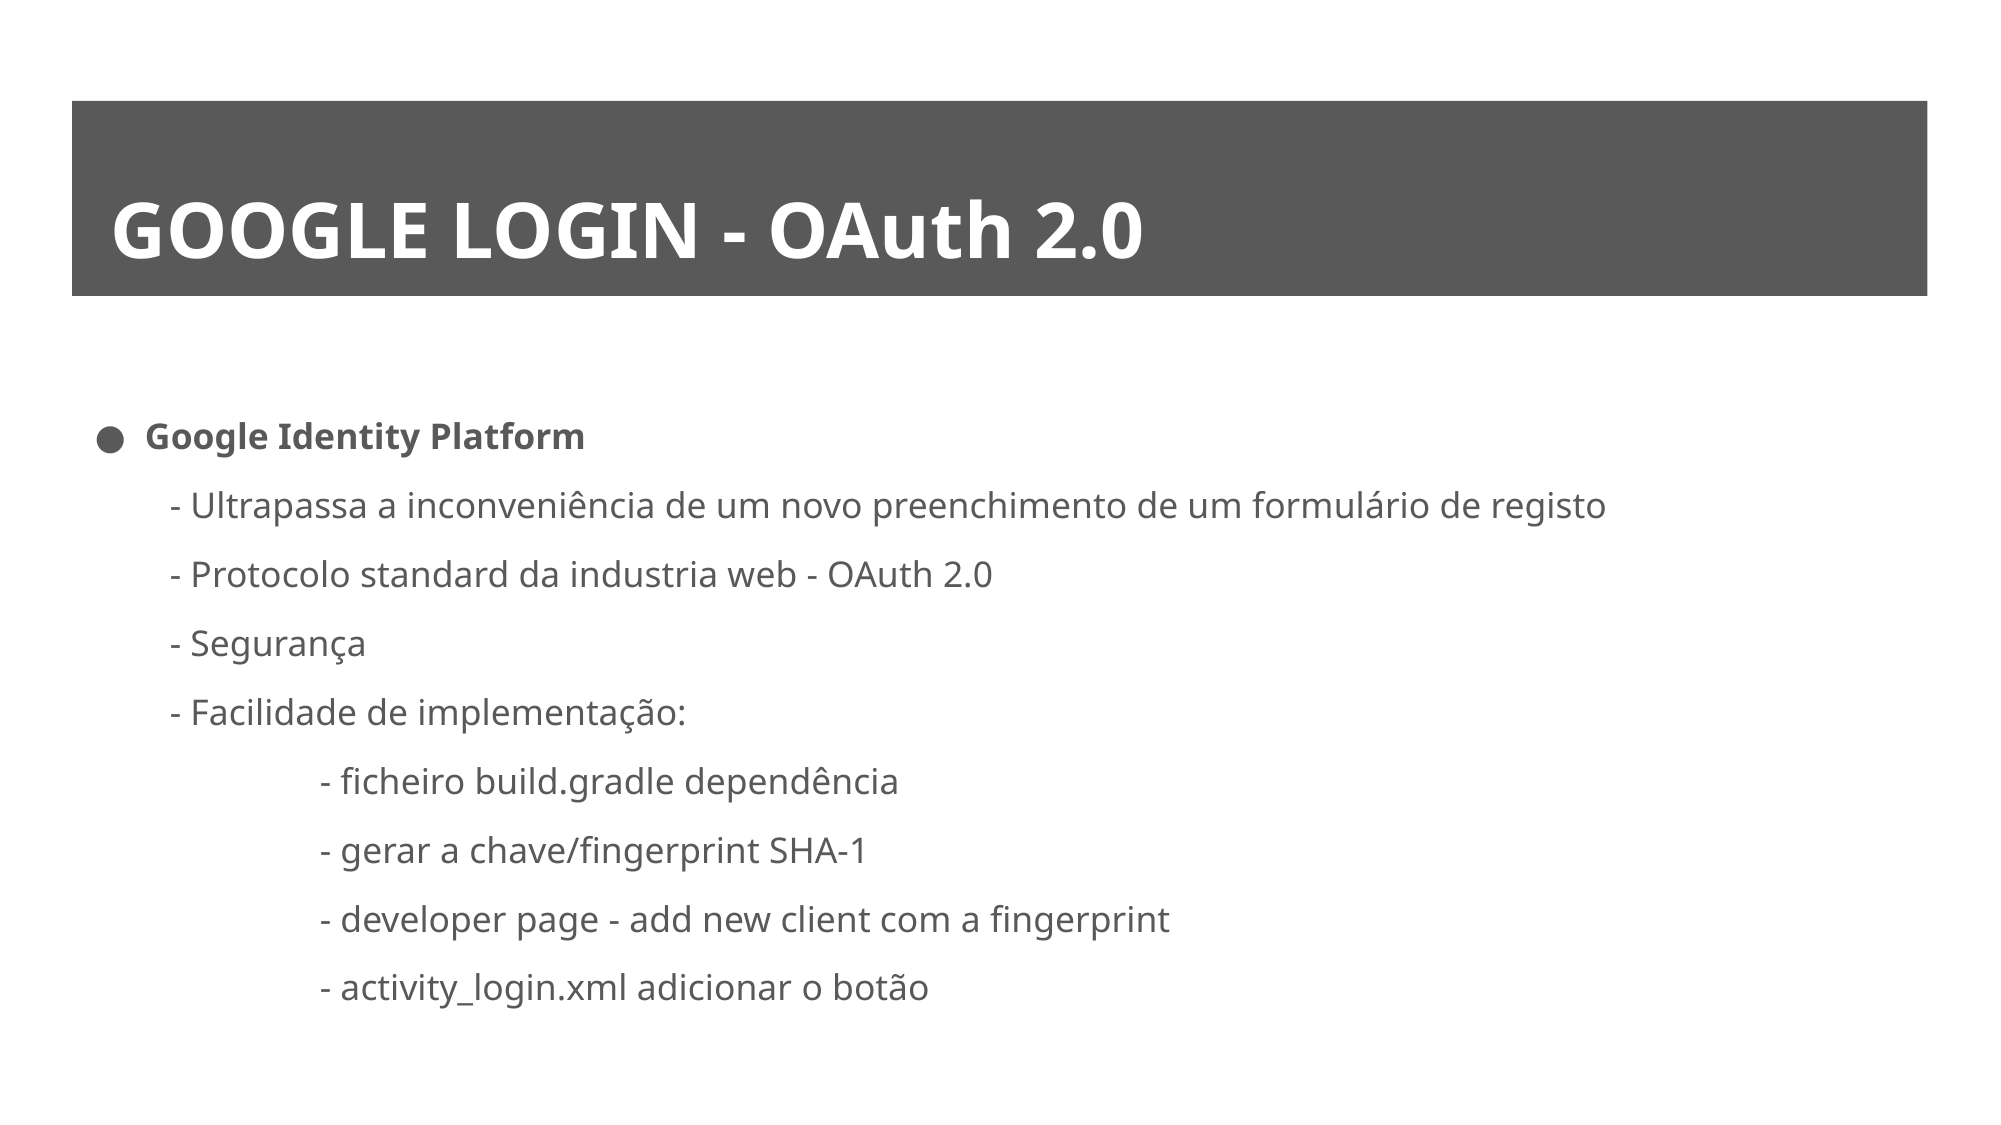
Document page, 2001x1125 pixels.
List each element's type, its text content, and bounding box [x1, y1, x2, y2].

title GOOGLE LOGIN - OAuth 2.0 [95, 115, 1905, 282]
text_box Google Identity Platform - Ultrapassa a inconveniência de um novo preenchimento de um formulário de registo - Protocolo standard da industria web - OAuth 2.0 - Segurança - Facilidade de implementação: - ficheiro build.gradle dependência - gerar a chave/fingerprint SHA-1 - developer page - add new client com a fingerprint - activity_login.xml adicionar o botão [79, 392, 1919, 1074]
